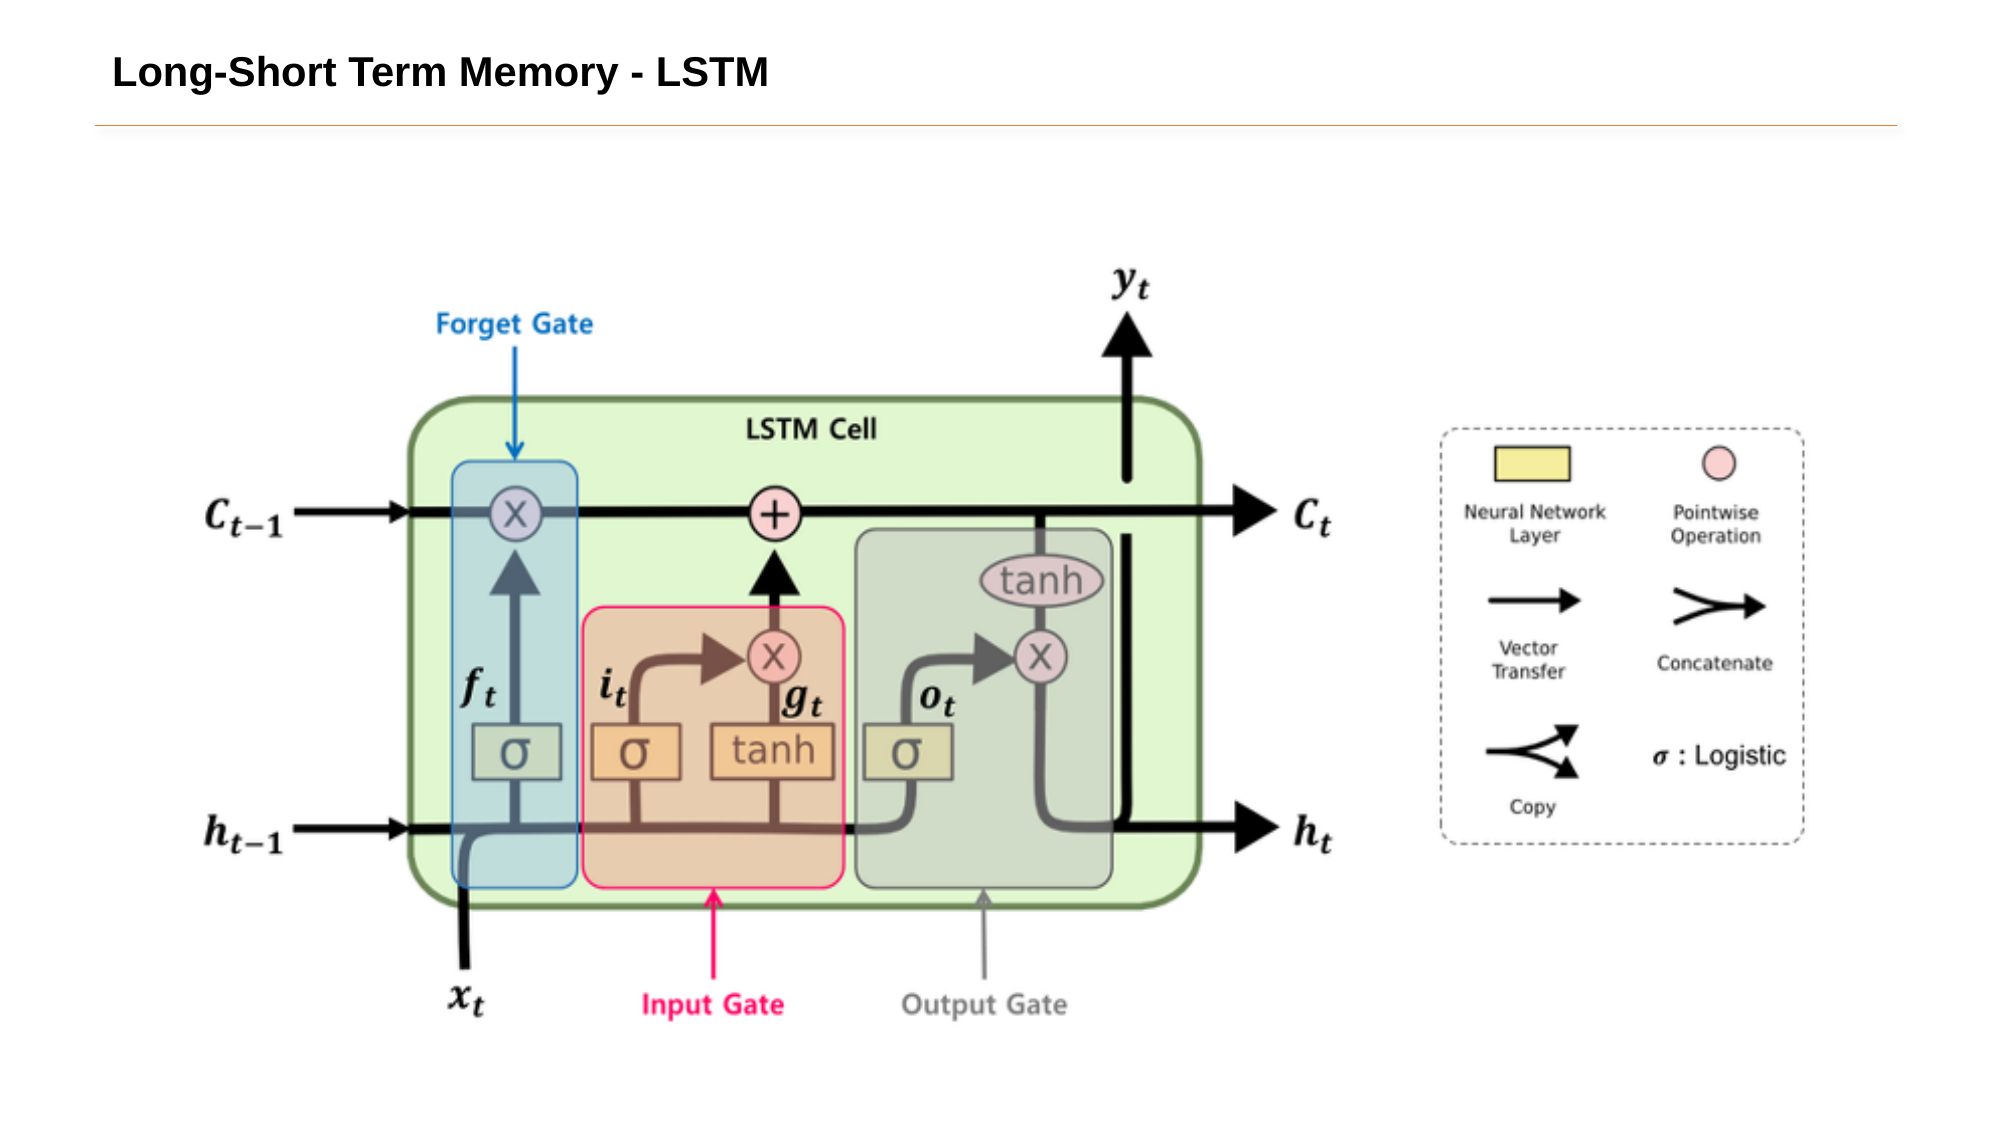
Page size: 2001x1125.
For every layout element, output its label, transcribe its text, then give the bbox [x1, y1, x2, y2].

text_box Long-Short Term Memory - LSTM [97, 36, 785, 102]
picture [170, 231, 1821, 1049]
